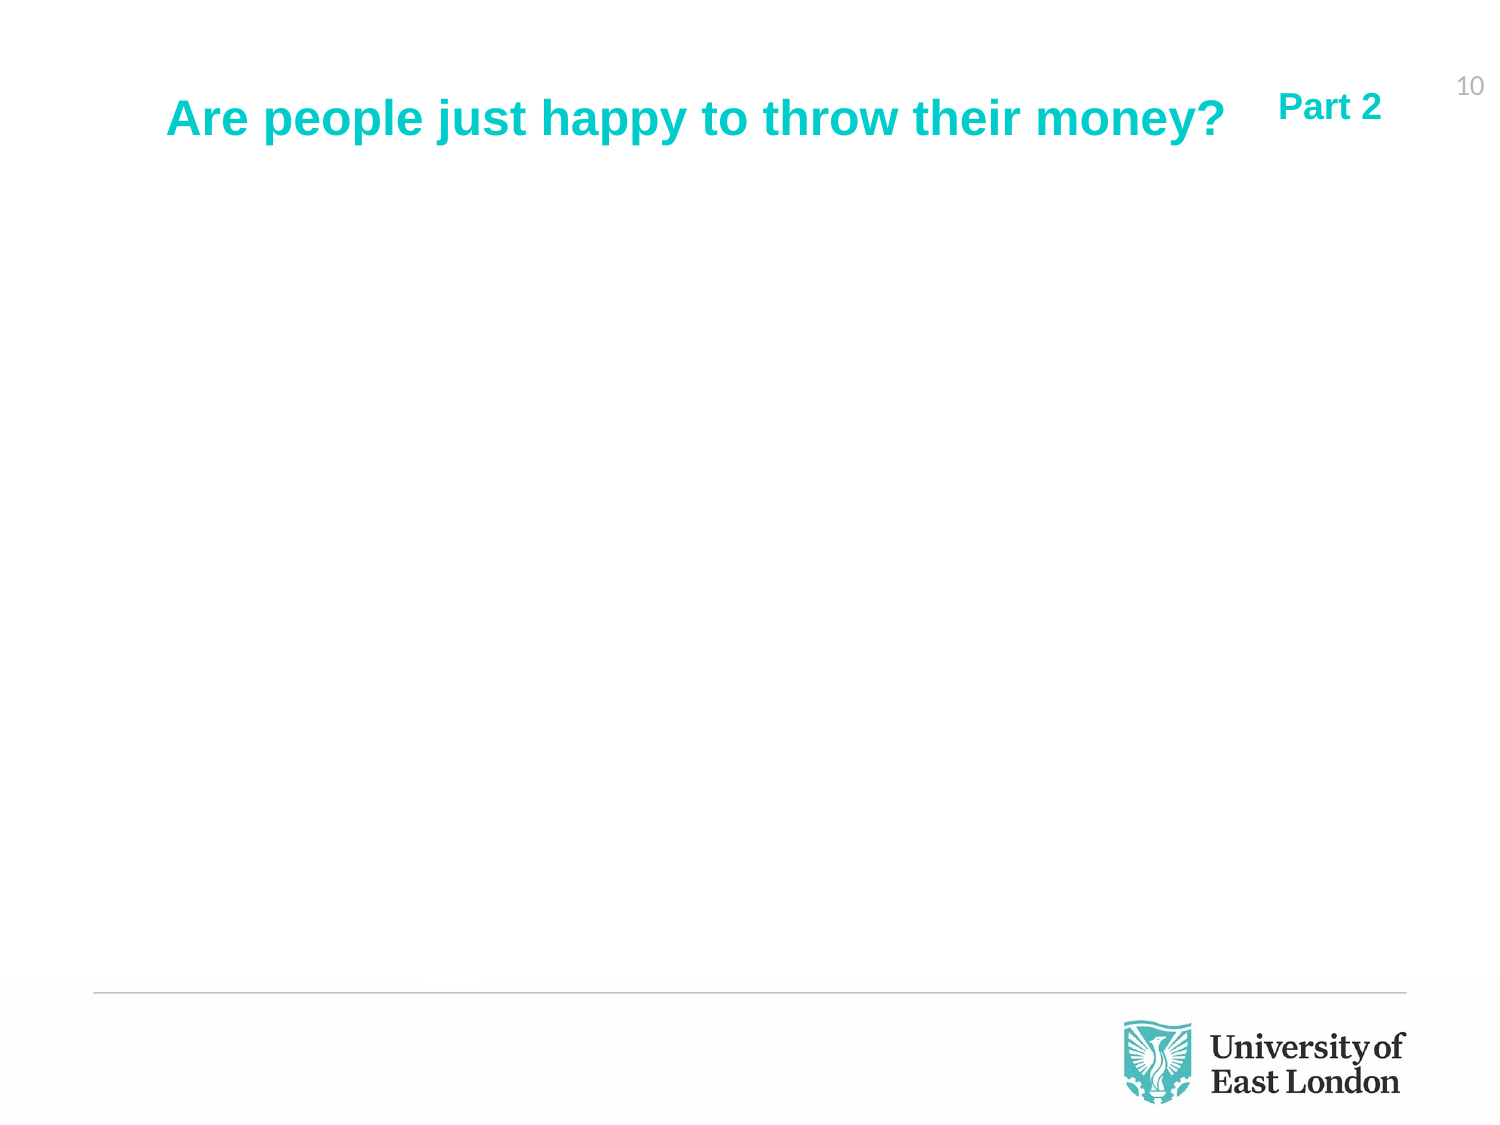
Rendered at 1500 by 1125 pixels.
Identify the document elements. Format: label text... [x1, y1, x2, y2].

slide_number 10 [1404, 54, 1500, 114]
picture [0, 980, 1500, 1125]
text_box Are people just happy to throw their money? [150, 78, 1243, 153]
text_box Part 2 [1263, 74, 1398, 135]
